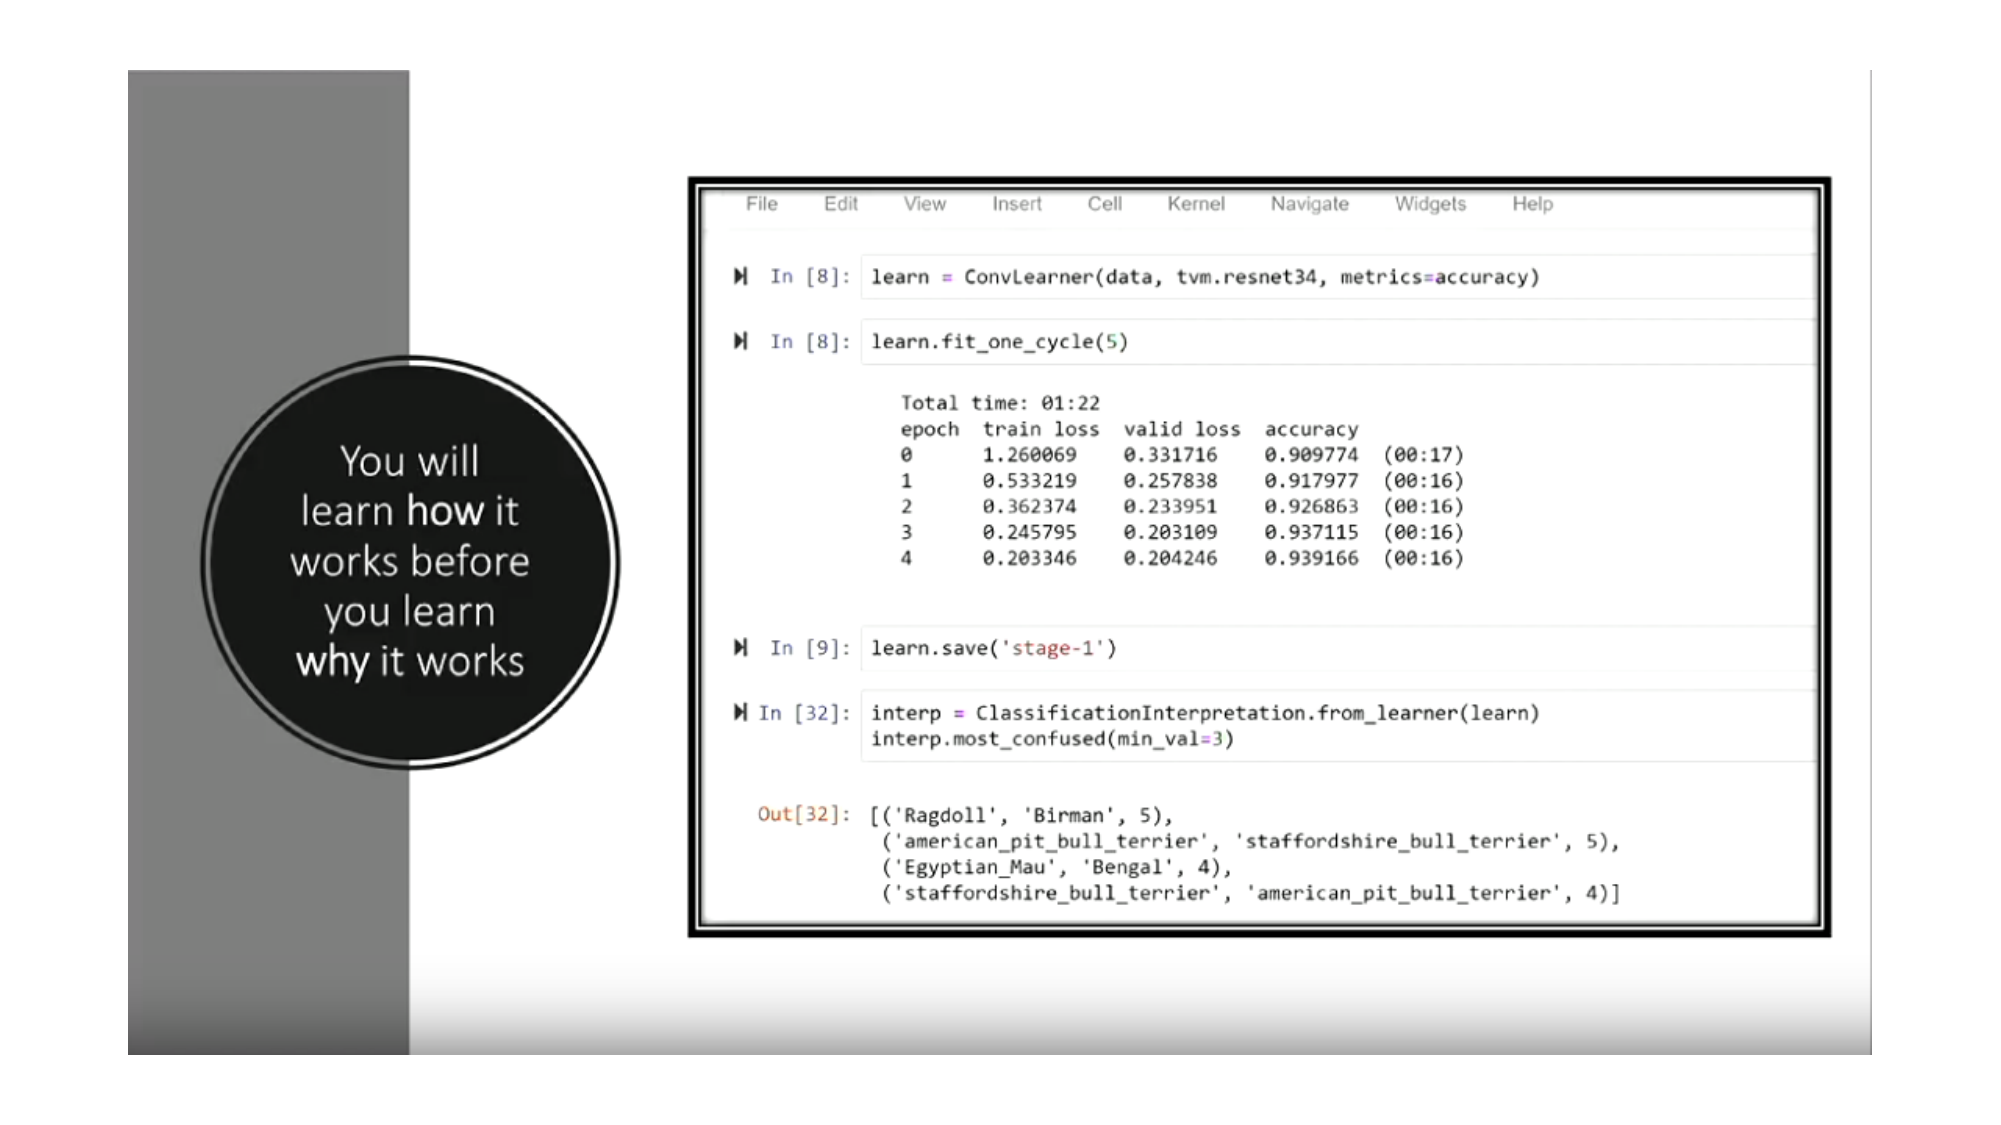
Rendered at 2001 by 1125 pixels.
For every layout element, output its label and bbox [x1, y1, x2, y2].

picture [128, 70, 1872, 1055]
